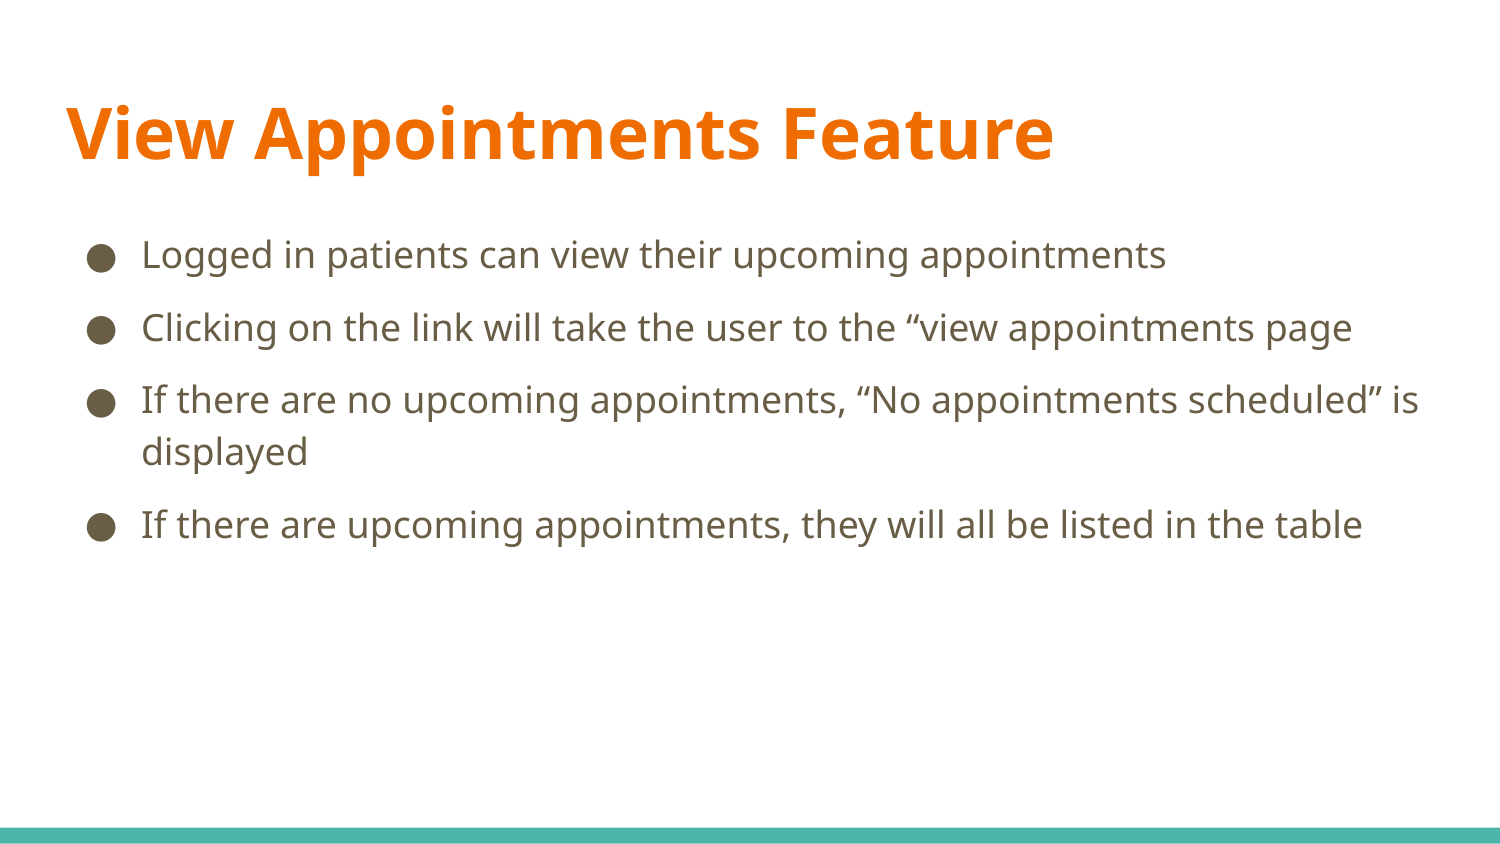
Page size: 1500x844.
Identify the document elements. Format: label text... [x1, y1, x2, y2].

title View Appointments Feature [51, 72, 1449, 189]
list Logged in patients can view their upcoming appointments Clicking on the link will take the user to the “view appointments page If there are no upcoming appointments, “No appointments scheduled” is displayed If there are upcoming appointments, they will all be listed in the table [51, 209, 1470, 750]
